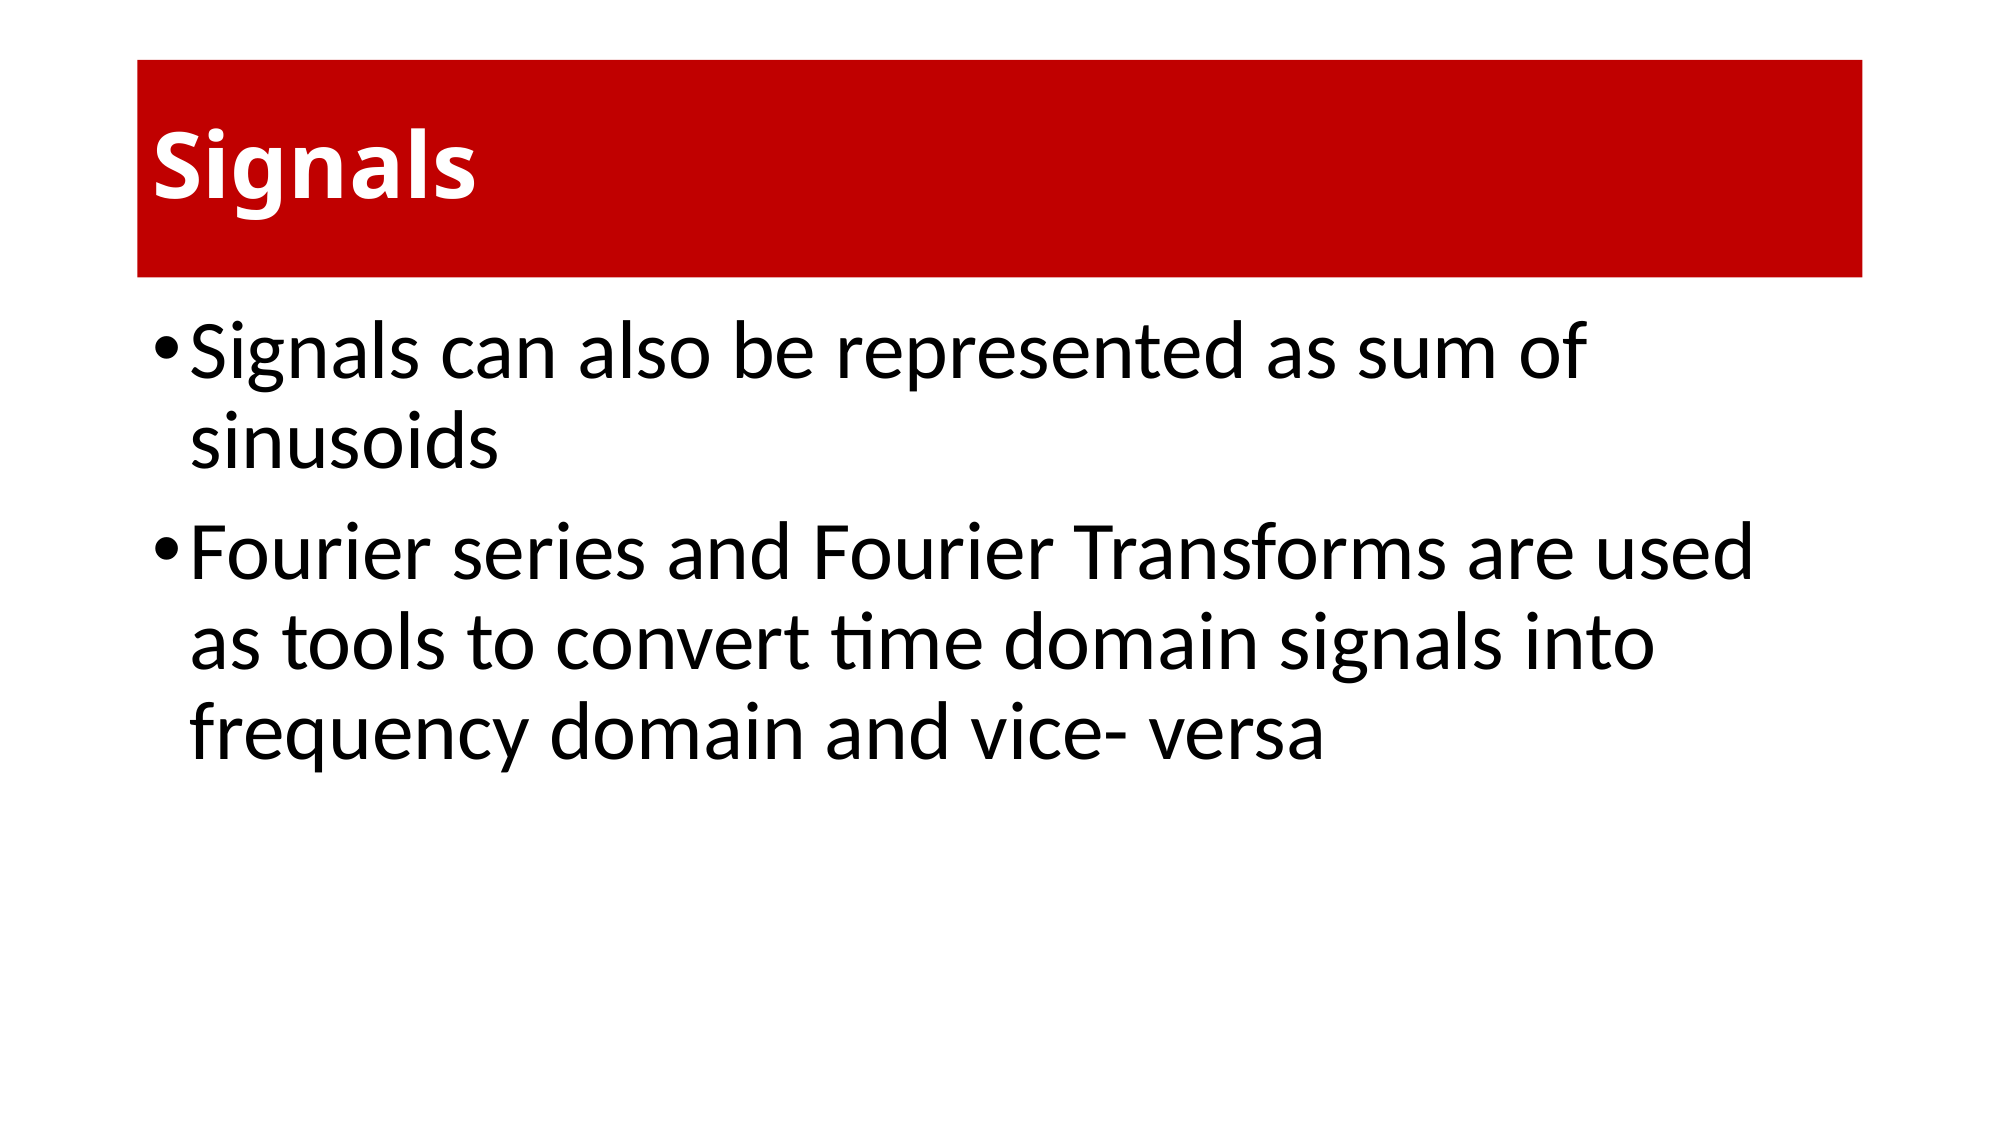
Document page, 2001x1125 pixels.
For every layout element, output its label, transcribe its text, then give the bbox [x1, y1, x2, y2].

title Signals [137, 59, 1863, 278]
list Signals can also be represented as sum of sinusoids Fourier series and Fourier Transforms are used as tools to convert time domain signals into frequency domain and vice- versa [137, 299, 1863, 1014]
